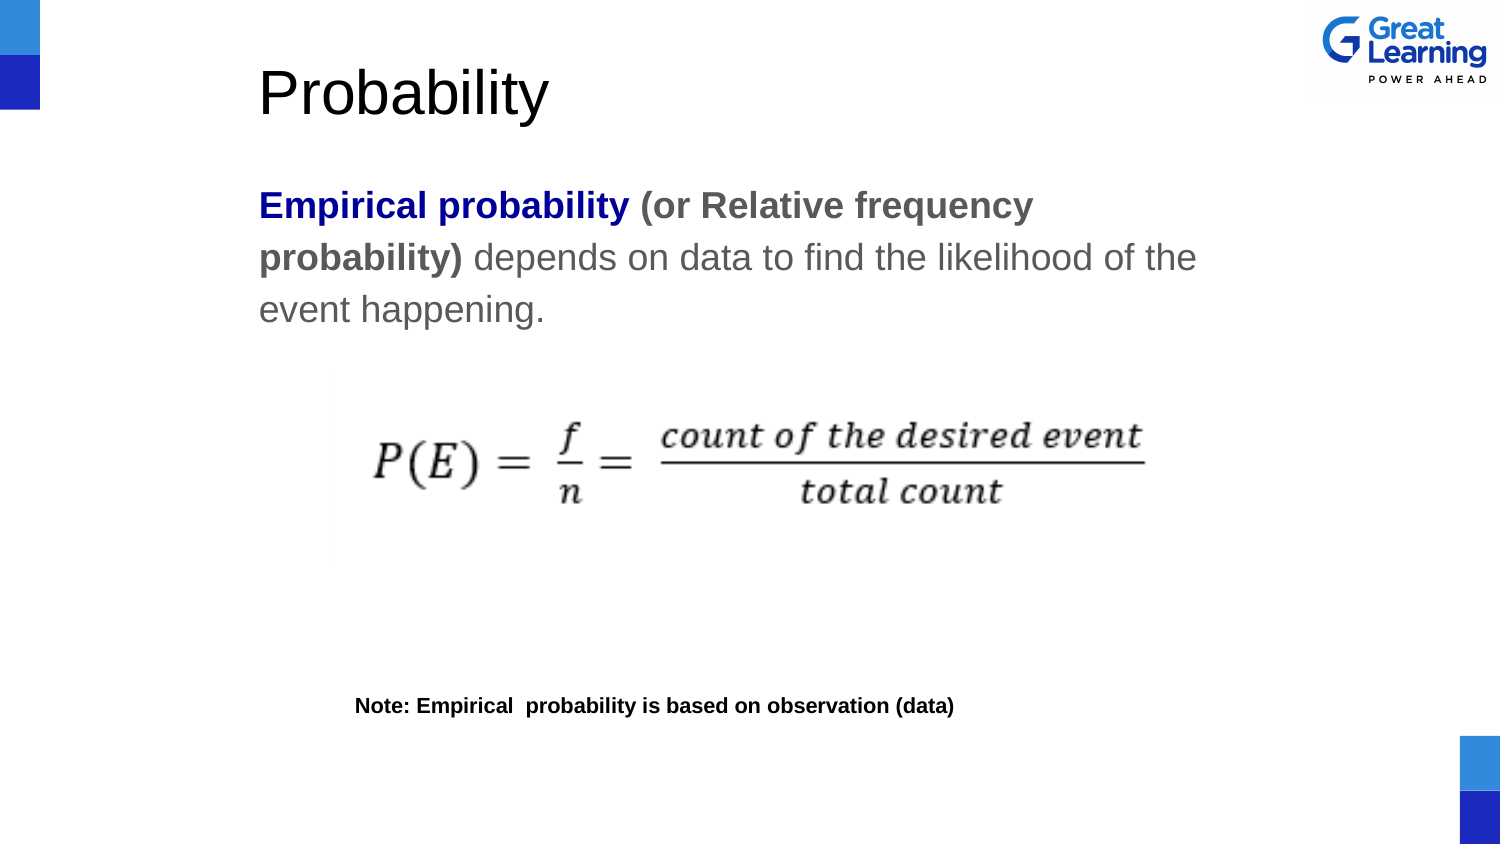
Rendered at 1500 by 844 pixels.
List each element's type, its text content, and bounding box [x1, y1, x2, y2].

text_box Note: Empirical probability is based on observation (data) [340, 684, 977, 726]
list Empirical probability (or Relative frequency probability) depends on data to find the likelihood of the event happening. [243, 159, 1238, 375]
picture [1311, 0, 1499, 98]
picture [329, 374, 1187, 562]
title Probability [243, 37, 1257, 160]
